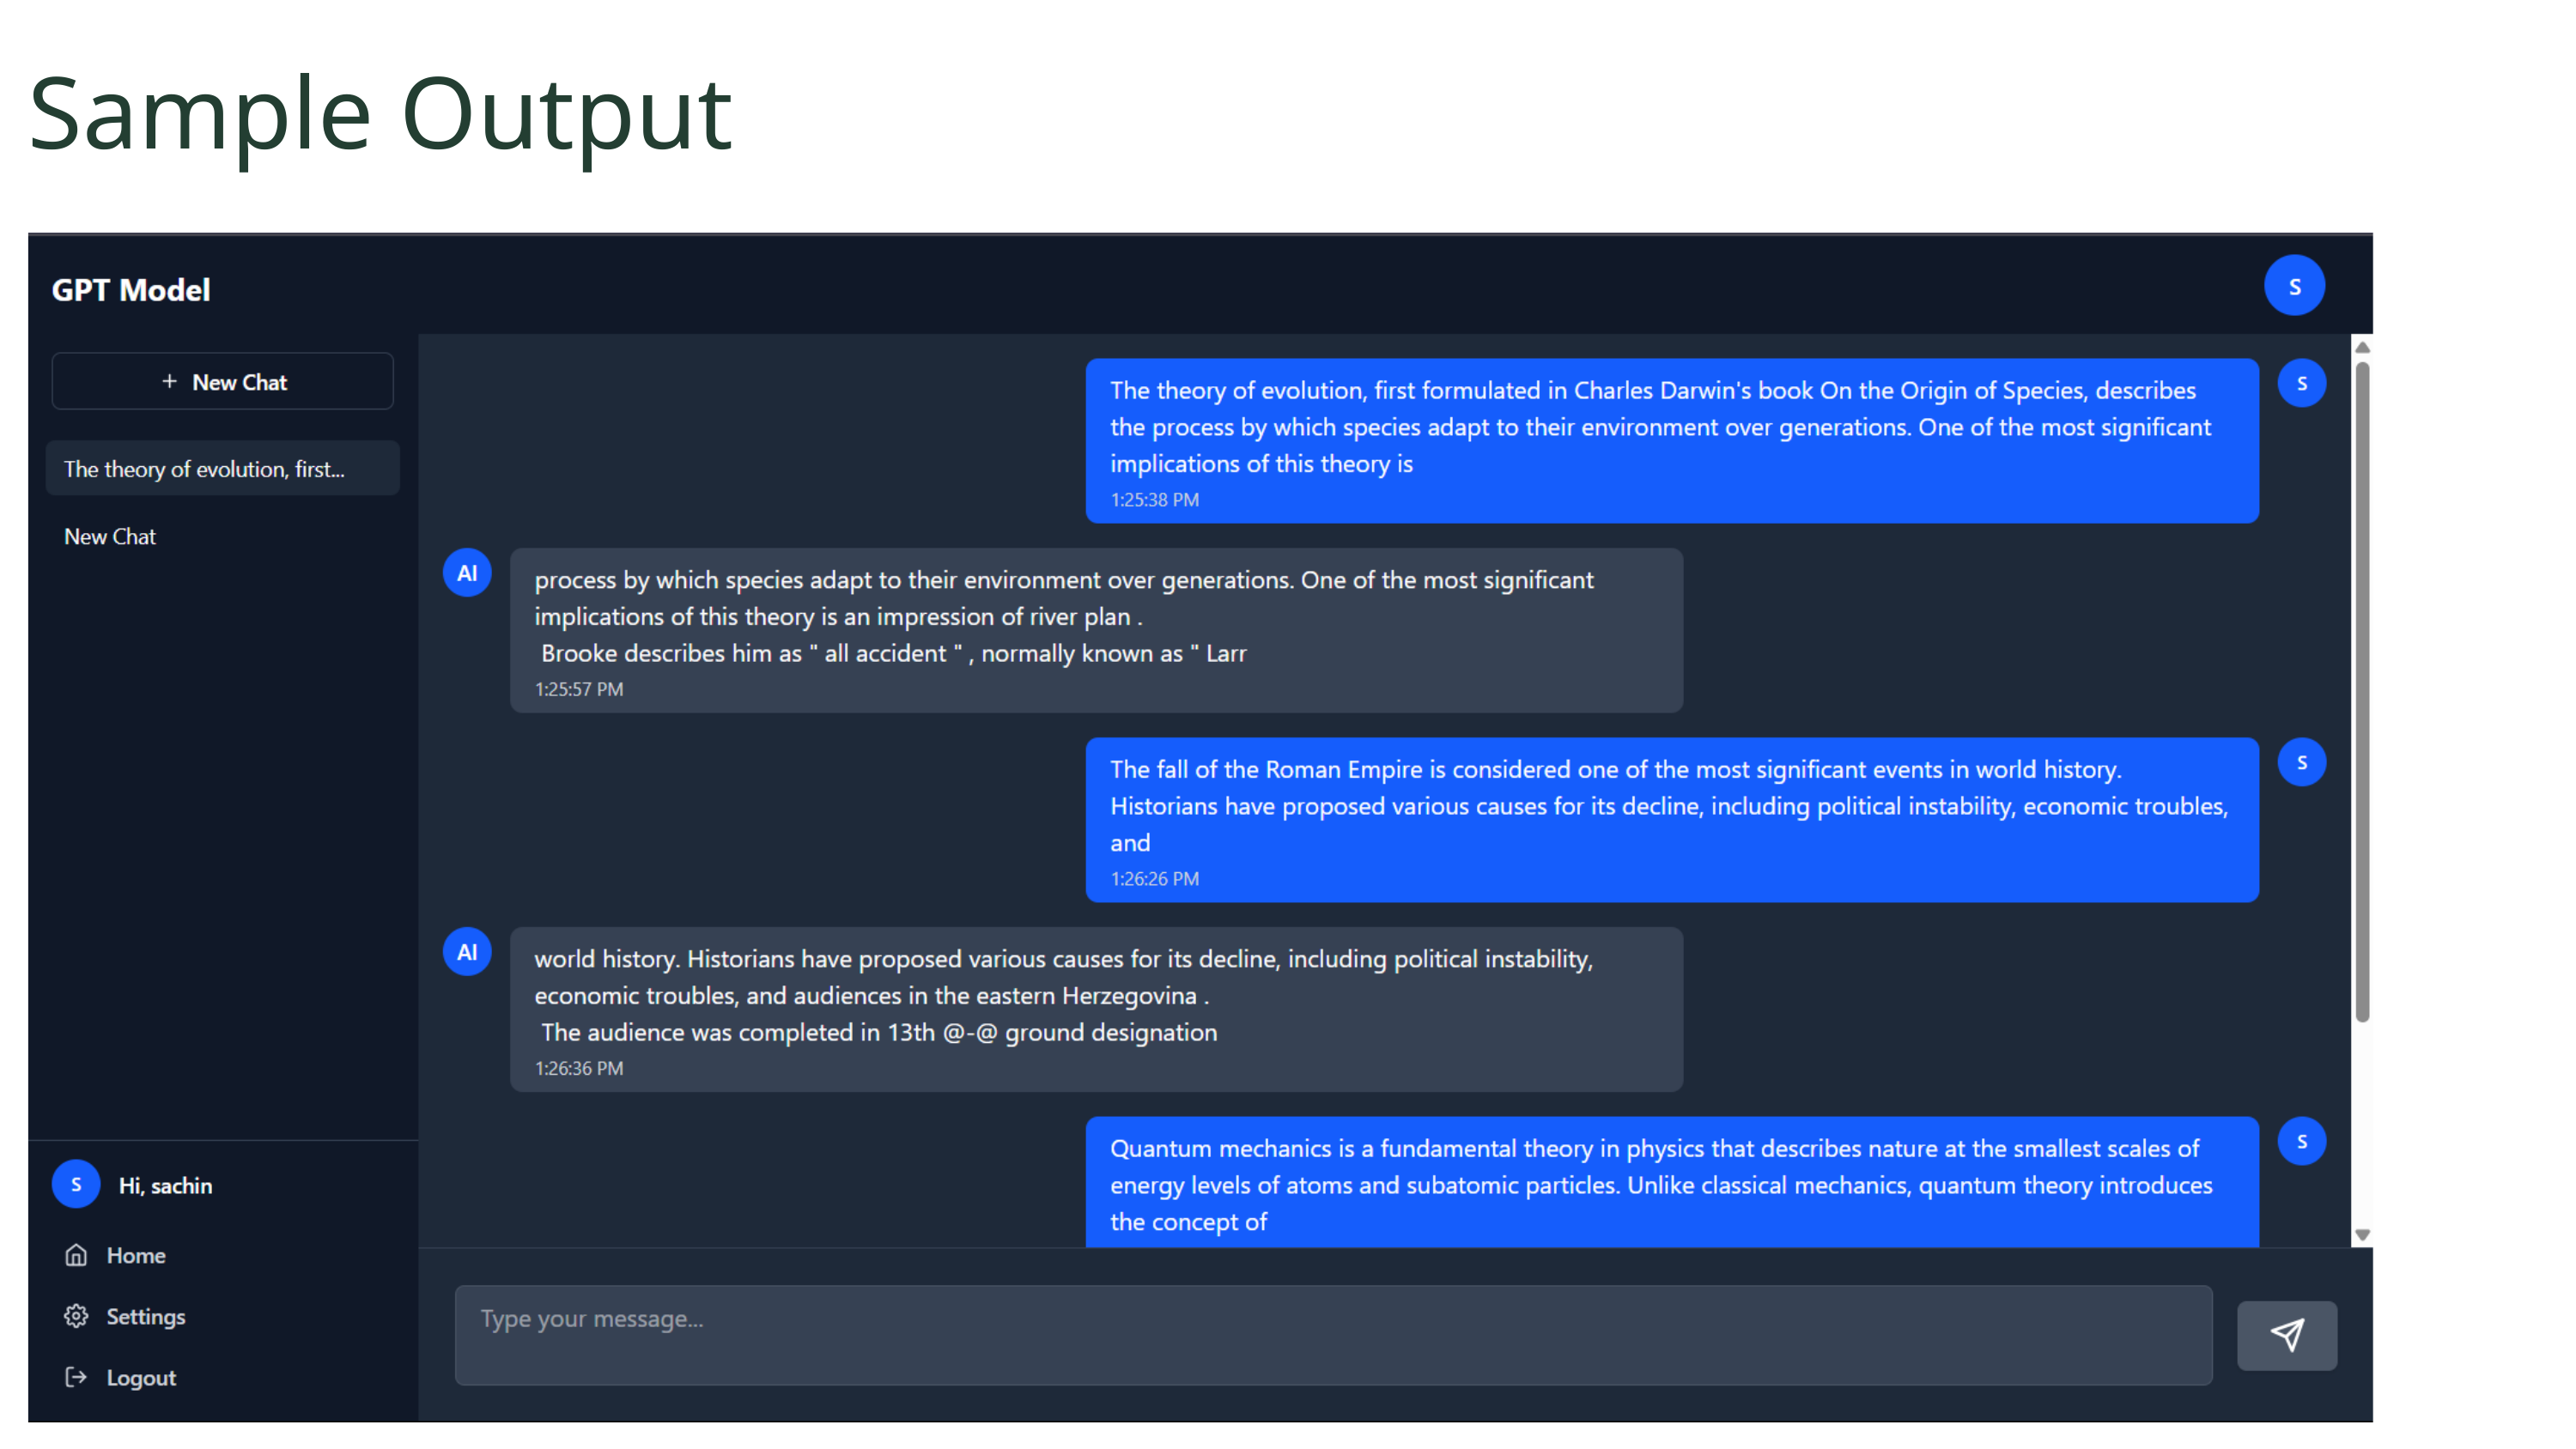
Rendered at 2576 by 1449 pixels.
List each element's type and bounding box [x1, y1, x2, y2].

text_box [27, 47, 1027, 193]
text_box [27, 233, 2373, 1422]
